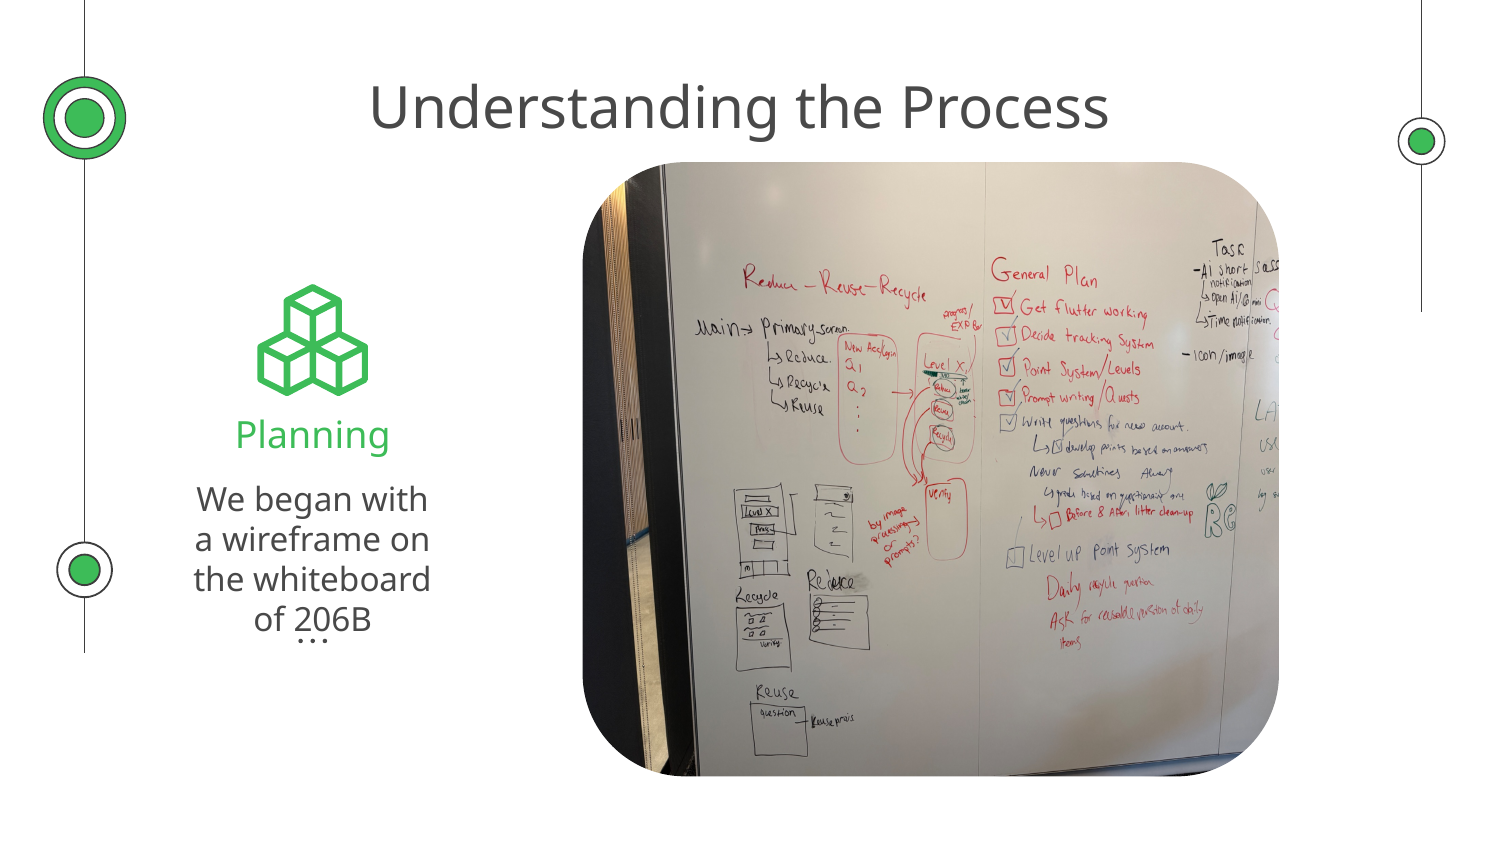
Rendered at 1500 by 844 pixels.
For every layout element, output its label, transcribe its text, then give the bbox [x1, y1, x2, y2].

title Understanding the Process [281, 55, 1197, 153]
subtitle Planning [168, 396, 458, 450]
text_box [298, 638, 328, 644]
subtitle We began with a wireframe on the whiteboard of 206B [168, 463, 458, 641]
text_box [257, 284, 368, 396]
picture [582, 161, 1280, 777]
